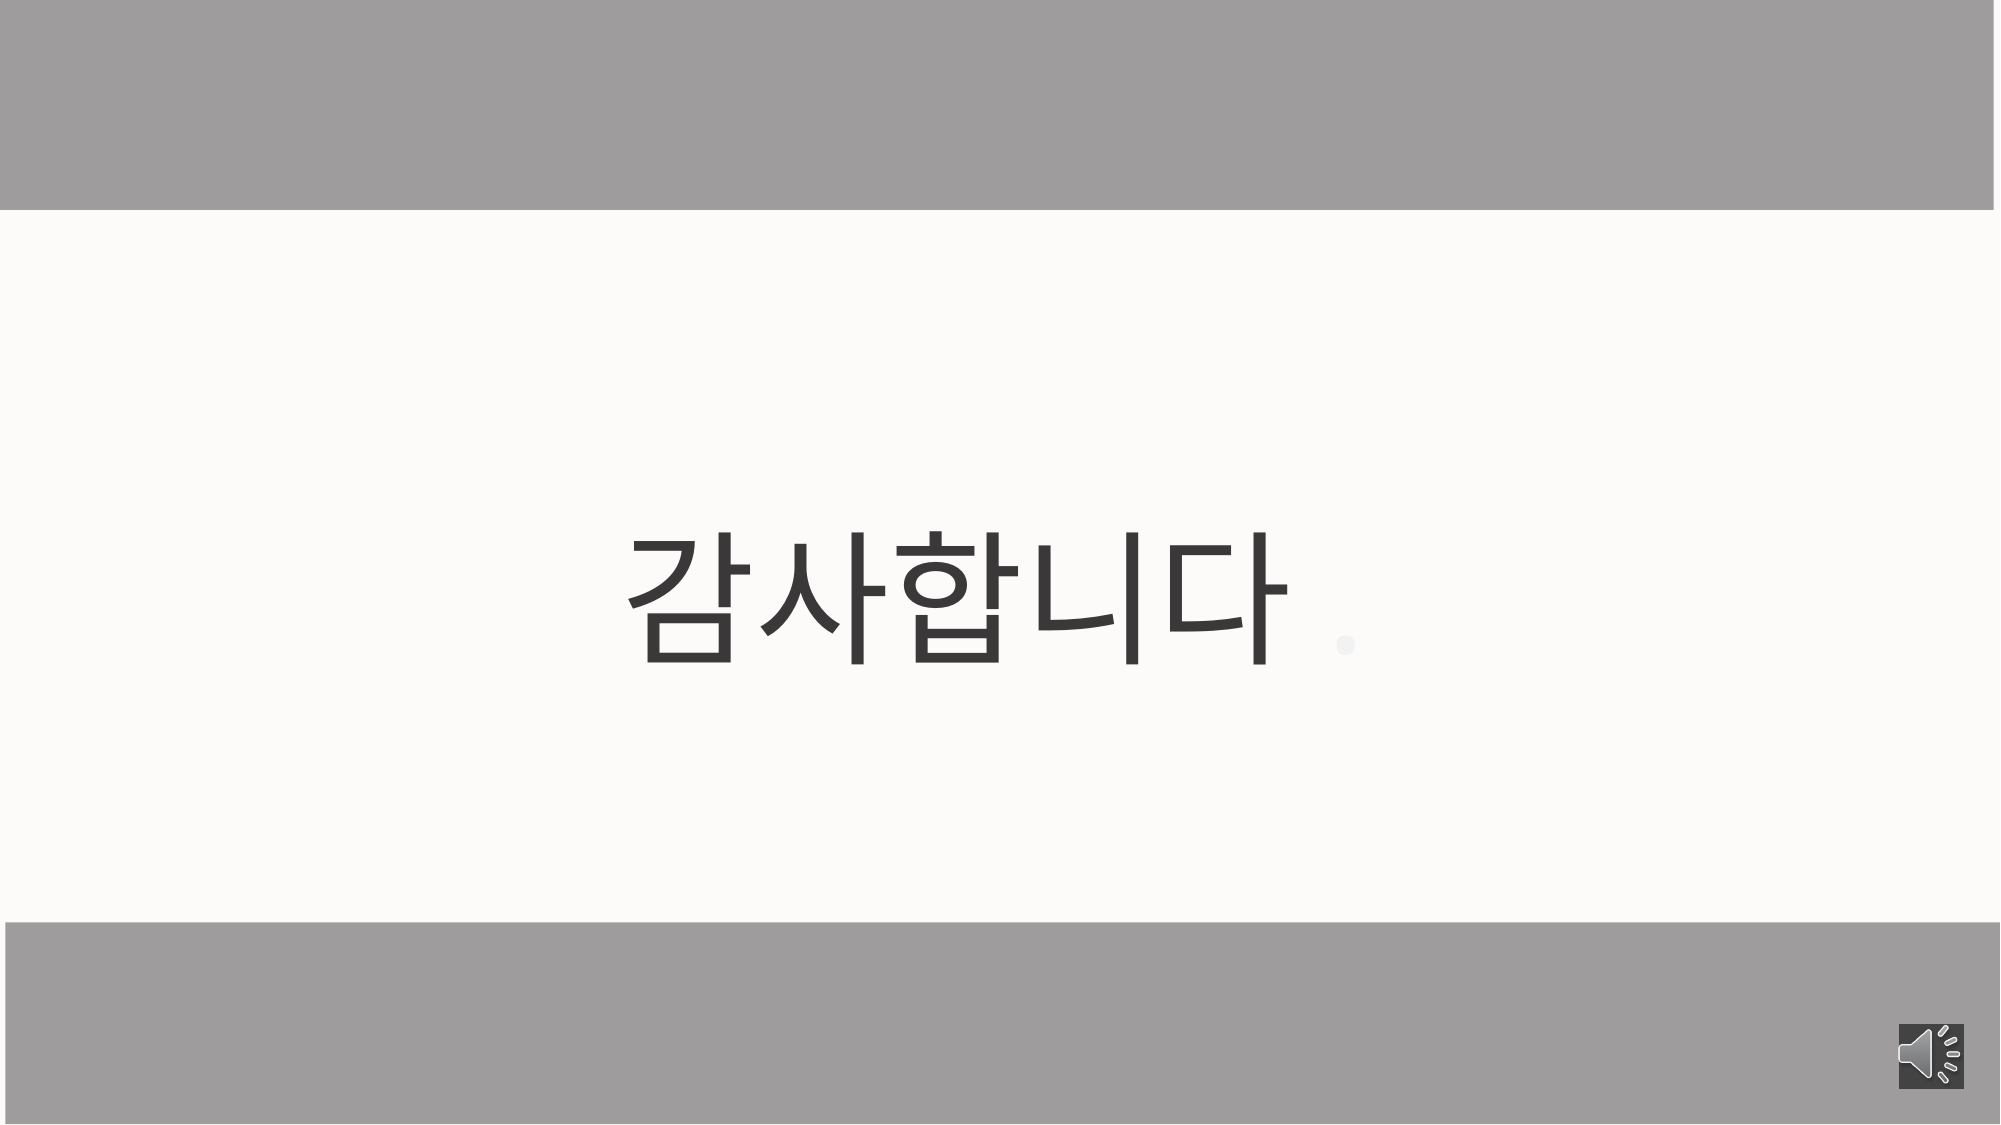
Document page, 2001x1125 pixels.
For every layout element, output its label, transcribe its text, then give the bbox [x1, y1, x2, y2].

text_box [0, 0, 1995, 211]
picture [1897, 1022, 1965, 1090]
text_box [4, 921, 2000, 1125]
text_box 감사합니다. [0, 487, 1988, 690]
